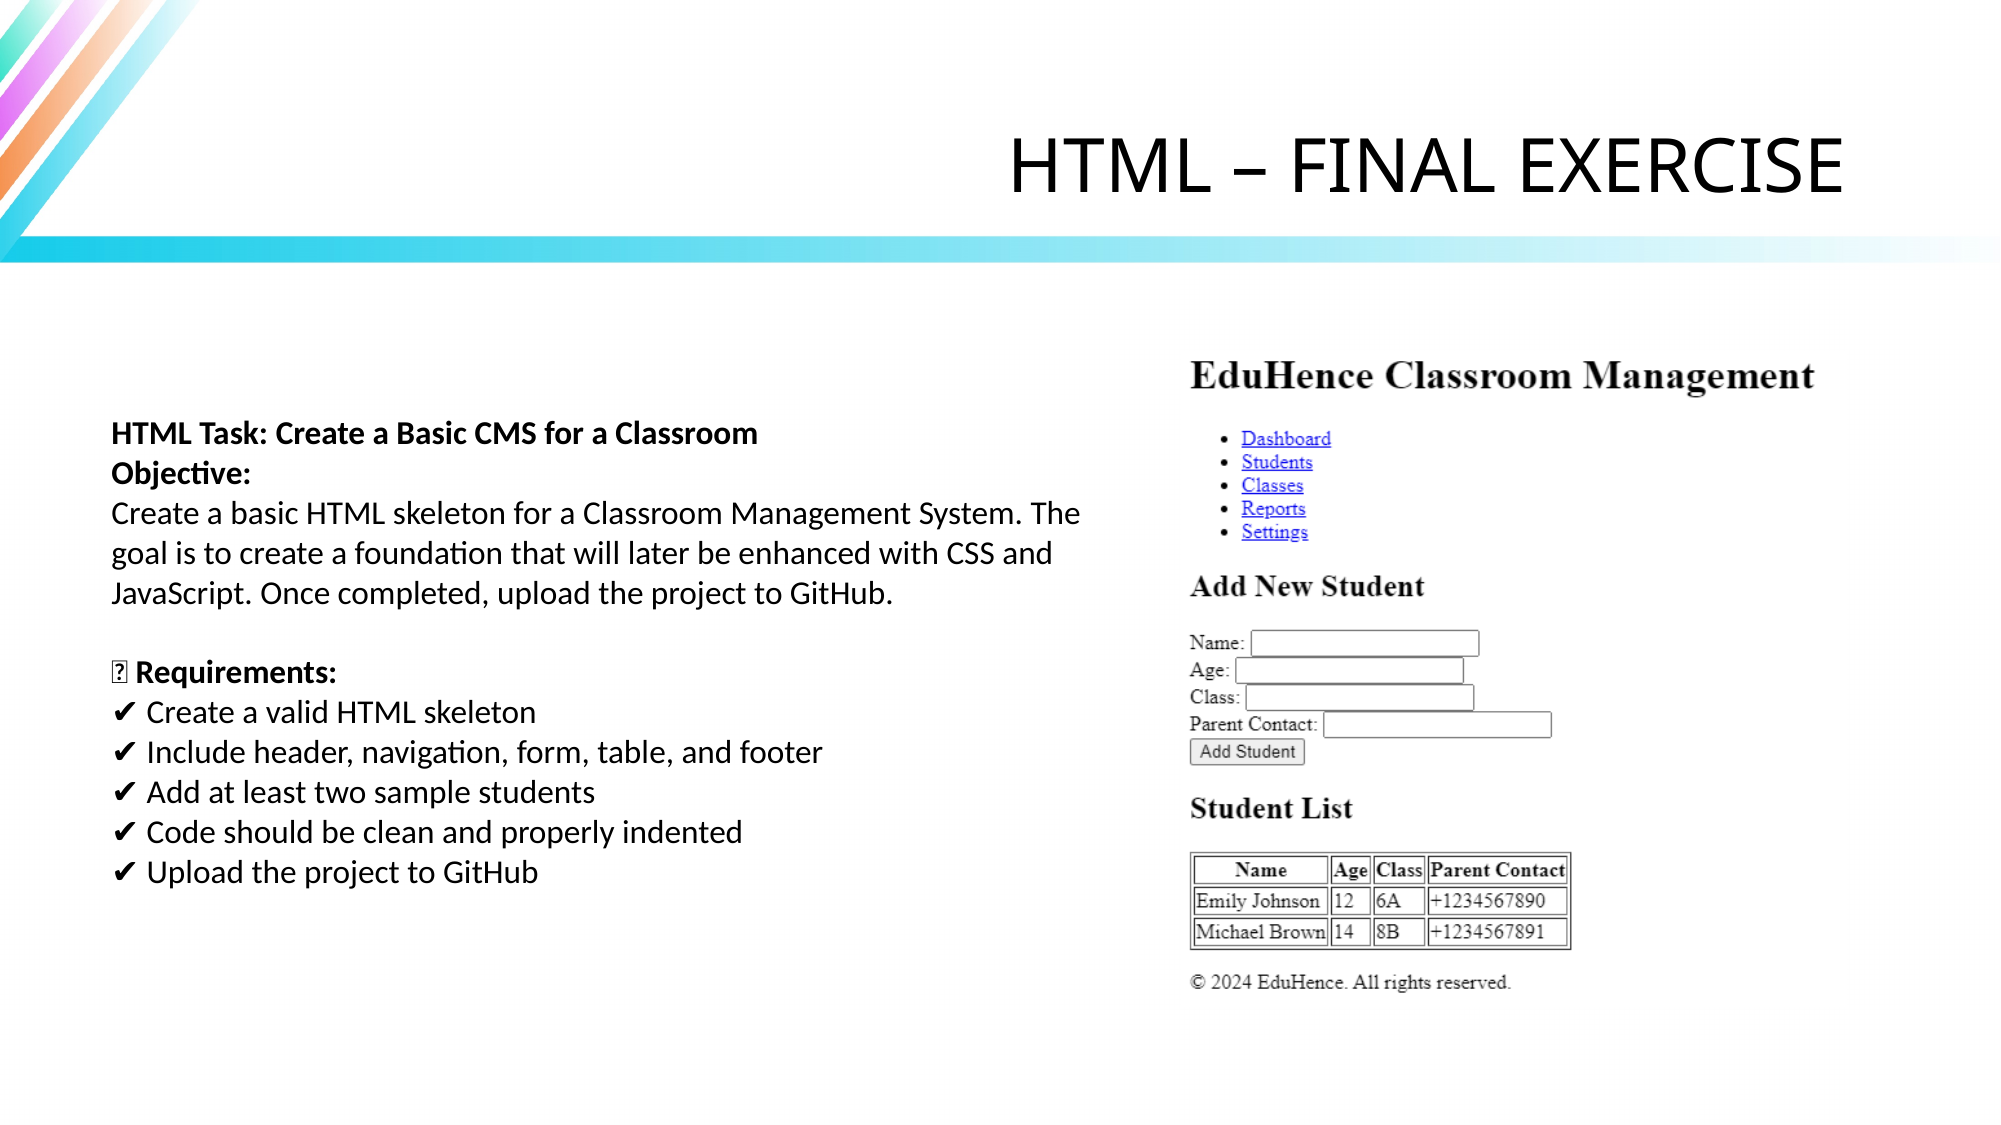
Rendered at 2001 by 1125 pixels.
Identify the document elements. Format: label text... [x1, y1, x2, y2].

title HTML – FINAL EXERCISE [137, 59, 1863, 278]
text_box HTML Task: Create a Basic CMS for a Classroom Objective: Create a basic HTML skeleton for a Classroom Management System. The goal is to create a foundation that will later be enhanced with CSS and JavaScript. Once completed, upload the project to GitHub. ✅ Requirements: ✔️ Create a valid HTML skeleton ✔️ Include header, navigation, form, table, and footer ✔️ Add at least two sample students ✔️ Code should be clean and properly indented ✔️ Upload the project to GitHub [96, 403, 1103, 898]
picture [0, 0, 2000, 1125]
